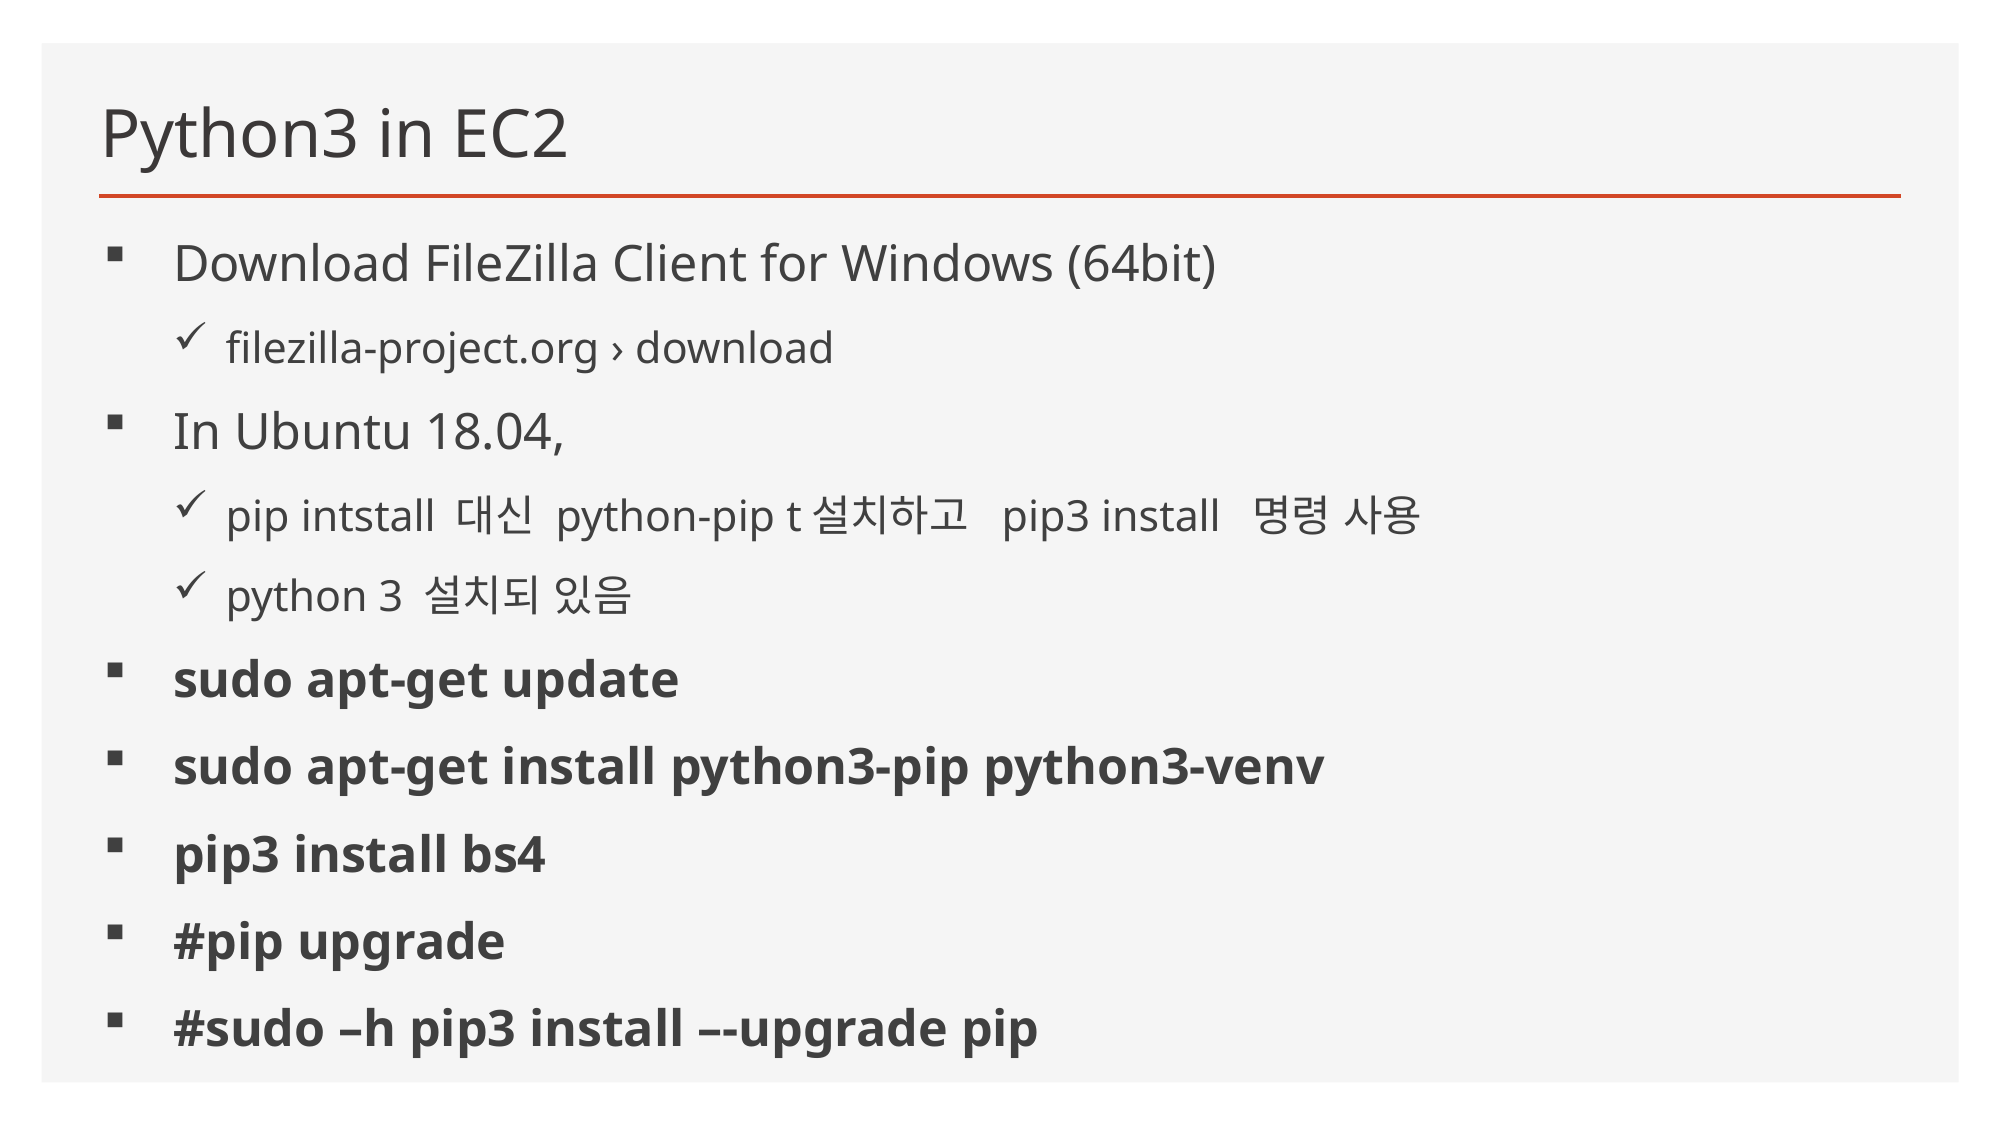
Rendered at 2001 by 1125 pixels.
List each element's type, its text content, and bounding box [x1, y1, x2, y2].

list Download FileZilla Client for Windows (64bit) filezilla-project.org › download In Ubuntu 18.04, pip intstall 대신 python-pip t설치하고 pip3 install 명령 사용 python 3 설치되 있음 sudo apt-get update sudo apt-get install python3-pip python3-venv pip3 install bs4 #pip upgrade #sudo –h pip3 install –-upgrade pip [88, 235, 1714, 1074]
title Python3 in EC2 [85, 73, 1214, 179]
